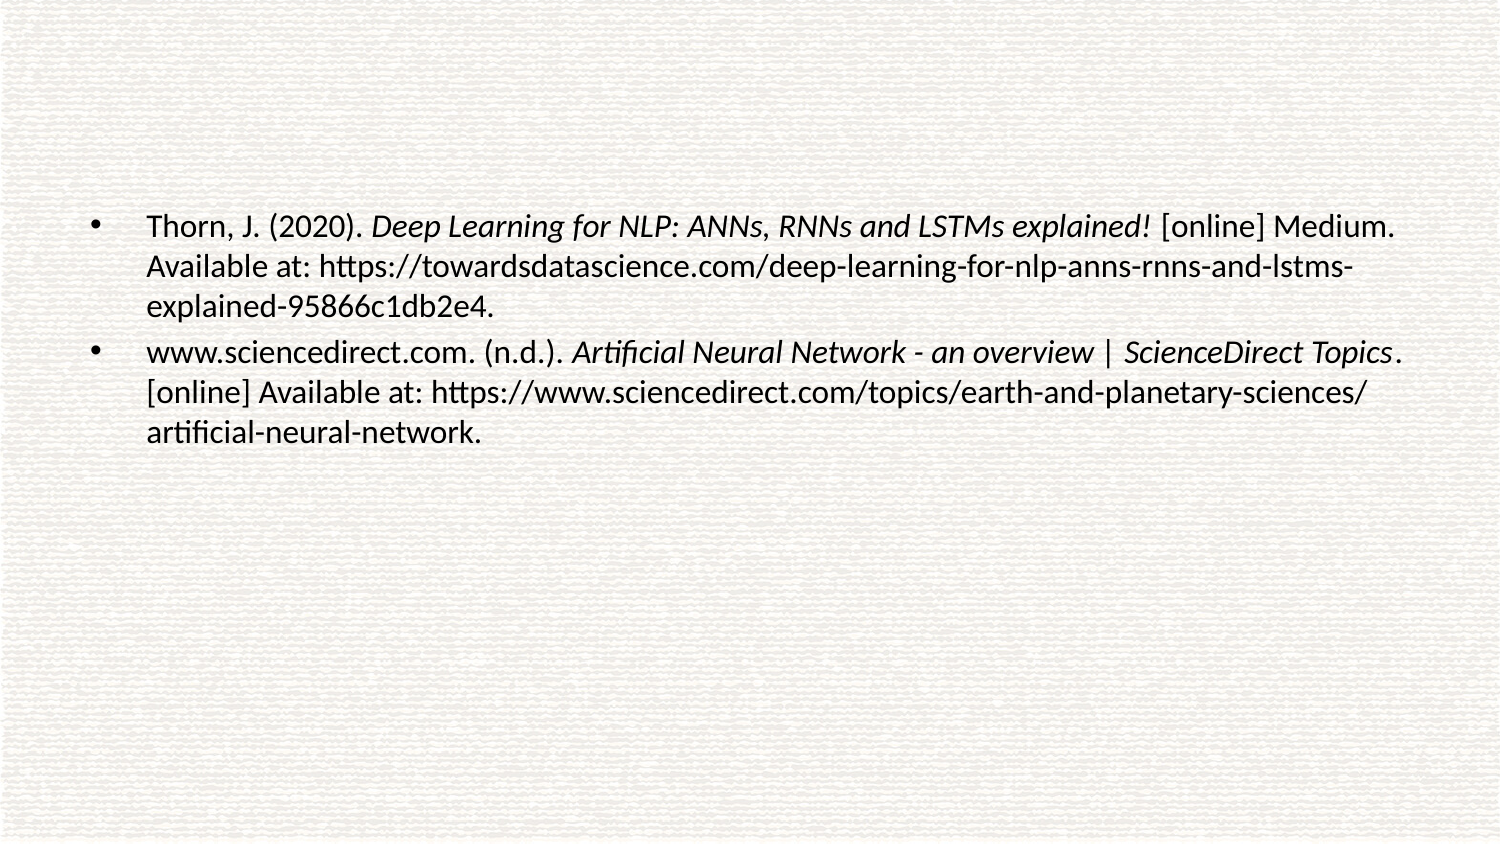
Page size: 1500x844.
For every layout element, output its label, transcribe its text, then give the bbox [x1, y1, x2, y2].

list Thorn, J. (2020). Deep Learning for NLP: ANNs, RNNs and LSTMs explained! [online] Medium. Available at: https://towardsdatascience.com/deep-learning-for-nlp-anns-rnns-and-lstms-explained-95866c1db2e4. ‌www.sciencedirect.com. (n.d.). Artificial Neural Network - an overview | ScienceDirect Topics. [online] Available at: https://www.sciencedirect.com/topics/earth-and-planetary-sciences/artificial-neural-network. [75, 196, 1425, 754]
picture [0, 0, 1500, 844]
